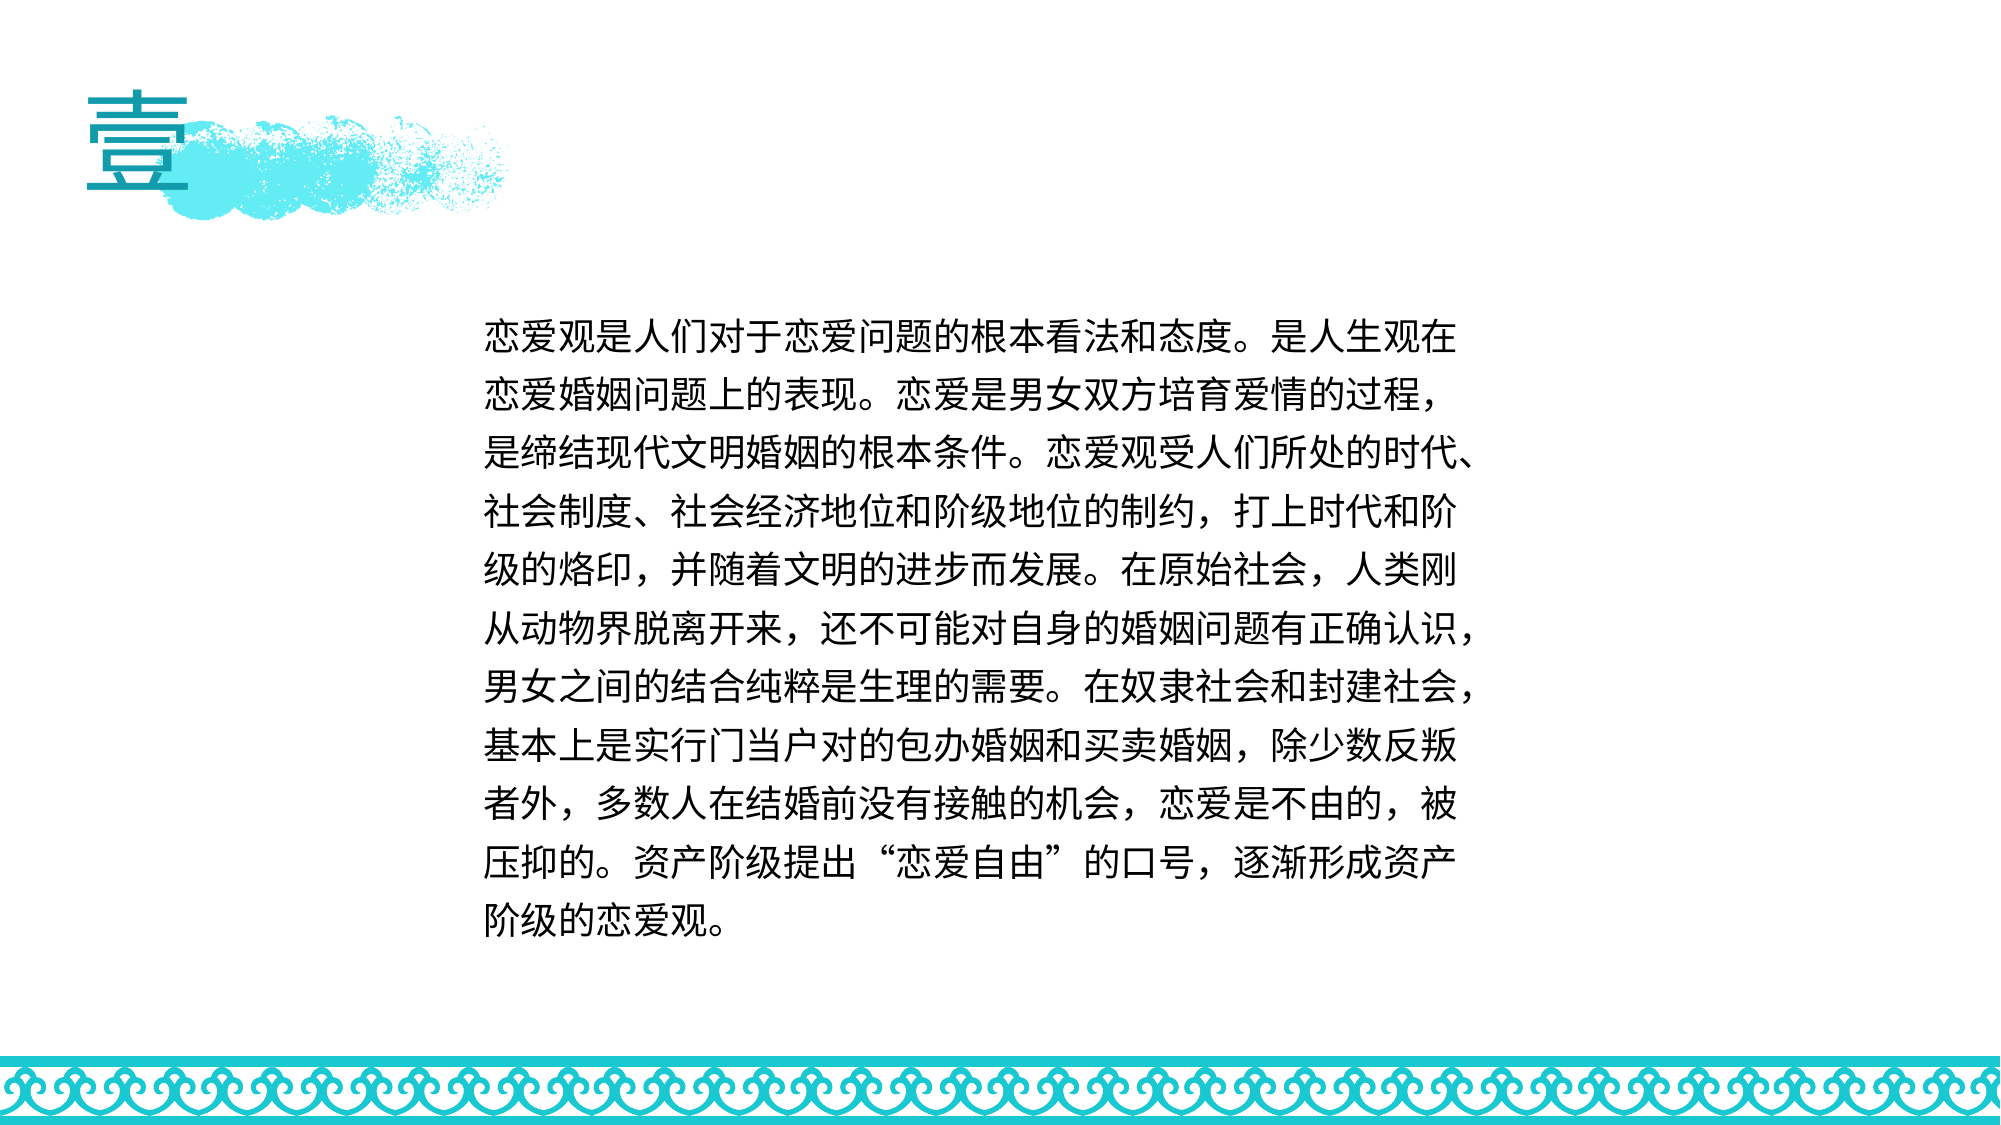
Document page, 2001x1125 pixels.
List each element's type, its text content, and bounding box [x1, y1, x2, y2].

text_box 恋爱观是人们对于恋爱问题的根本看法和态度。是人生观在恋爱婚姻问题上的表现。恋爱是男女双方培育爱情的过程，是缔结现代文明婚姻的根本条件。恋爱观受人们所处的时代、社会制度、社会经济地位和阶级地位的制约，打上时代和阶级的烙印，并随着文明的进步而发展。在原始社会，人类刚从动物界脱离开来，还不可能对自身的婚姻问题有正确认识，男女之间的结合纯粹是生理的需要。在奴隶社会和封建社会，基本上是实行门当户对的包办婚姻和买卖婚姻，除少数反叛者外，多数人在结婚前没有接触的机会，恋爱是不由的，被压抑的。资产阶级提出“恋爱自由”的口号，逐渐形成资产阶级的恋爱观。 [468, 291, 1504, 950]
list 壹 [54, 64, 221, 217]
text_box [0, 1055, 2000, 1125]
